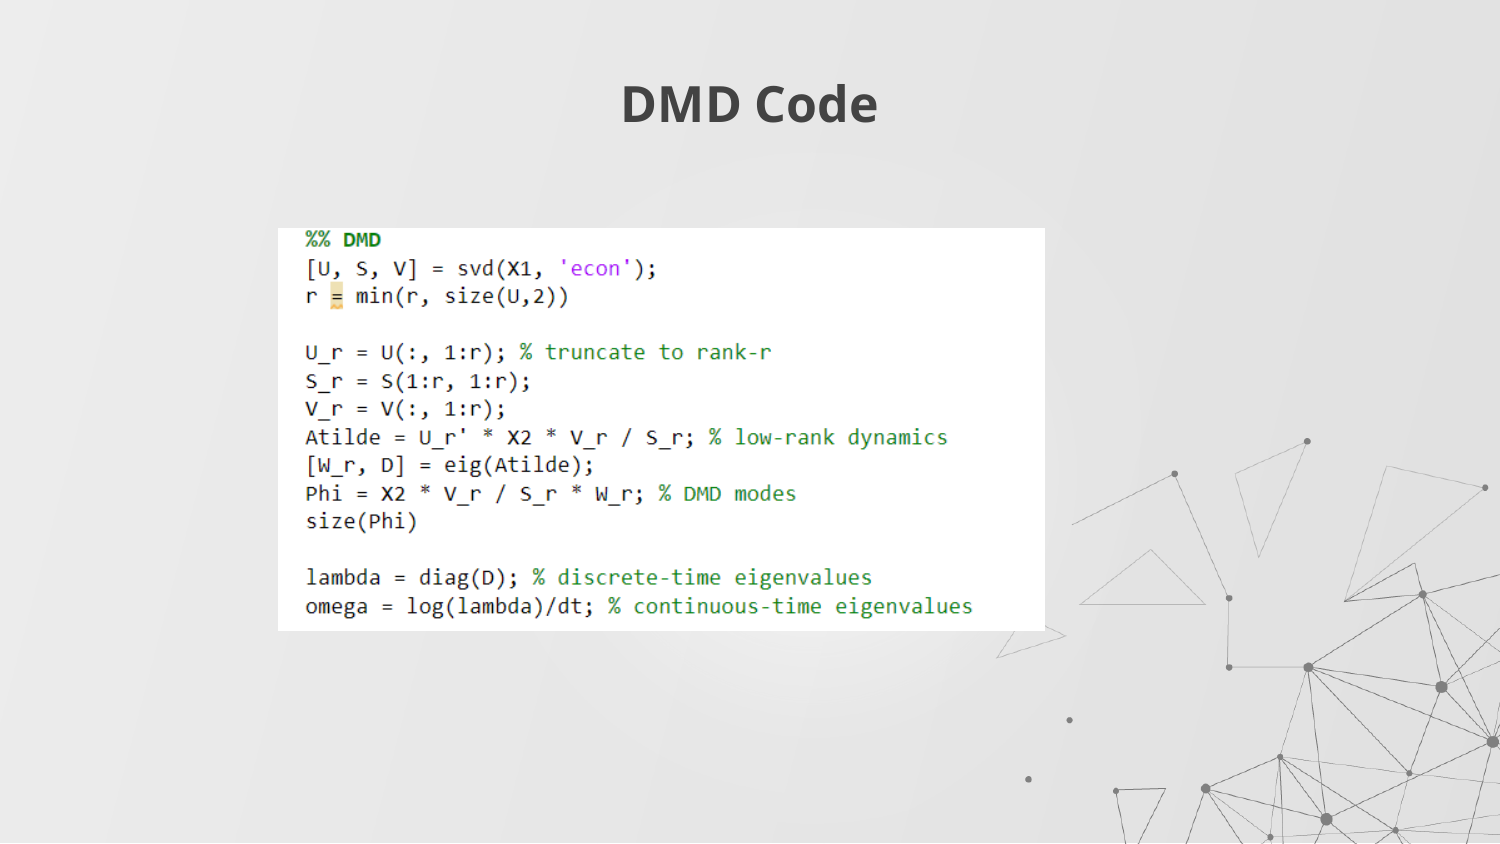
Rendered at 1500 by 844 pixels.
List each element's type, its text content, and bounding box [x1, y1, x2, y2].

picture [0, 0, 1500, 844]
title DMD Code [322, 57, 1178, 214]
